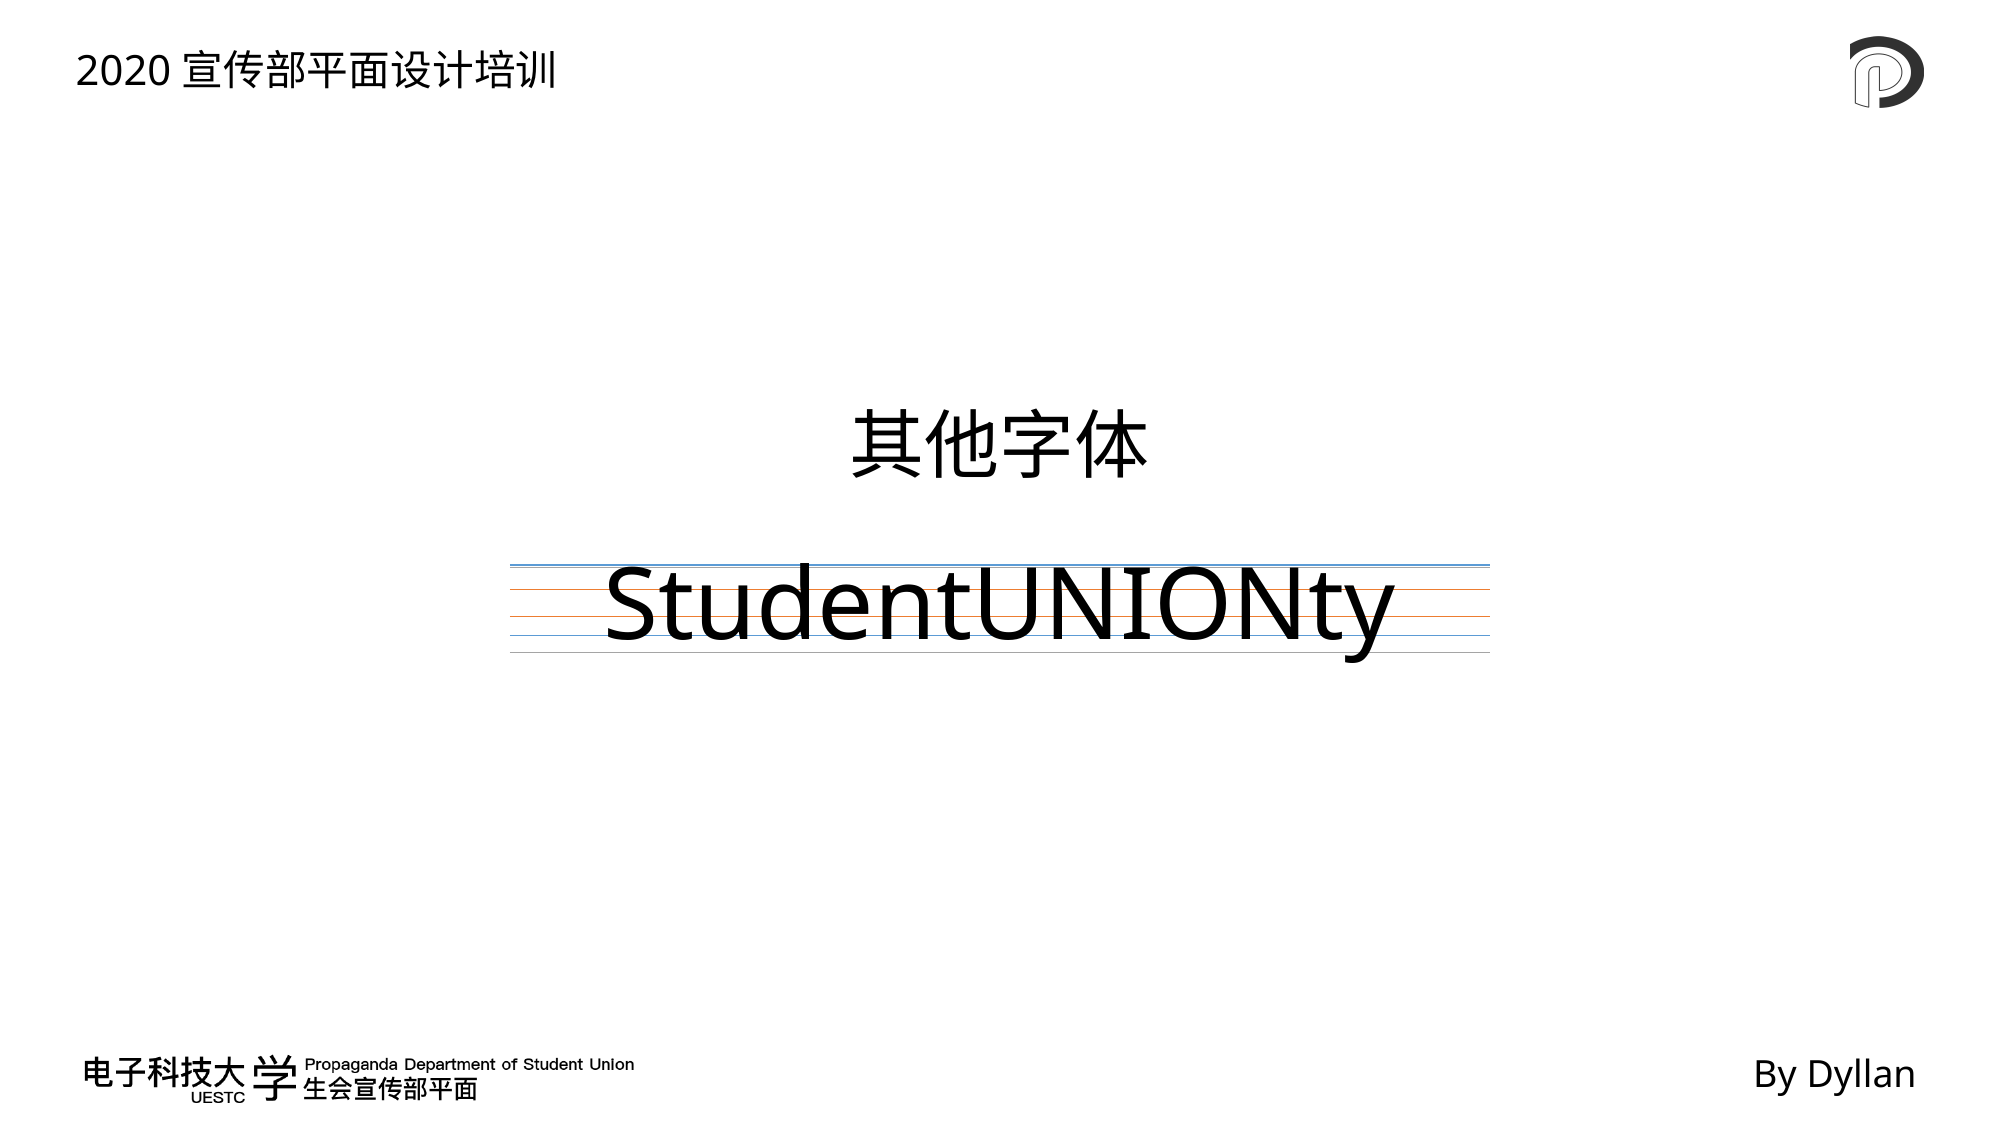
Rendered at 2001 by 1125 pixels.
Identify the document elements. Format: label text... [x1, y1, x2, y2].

picture [1850, 36, 1924, 108]
text_box By Dyllan [1738, 1042, 1958, 1102]
text_box 2020宣传部平面设计培训 [60, 36, 1284, 102]
text_box StudentUNIONty [321, 532, 1678, 668]
picture [60, 1035, 845, 1125]
text_box 其他字体 [835, 389, 1165, 495]
